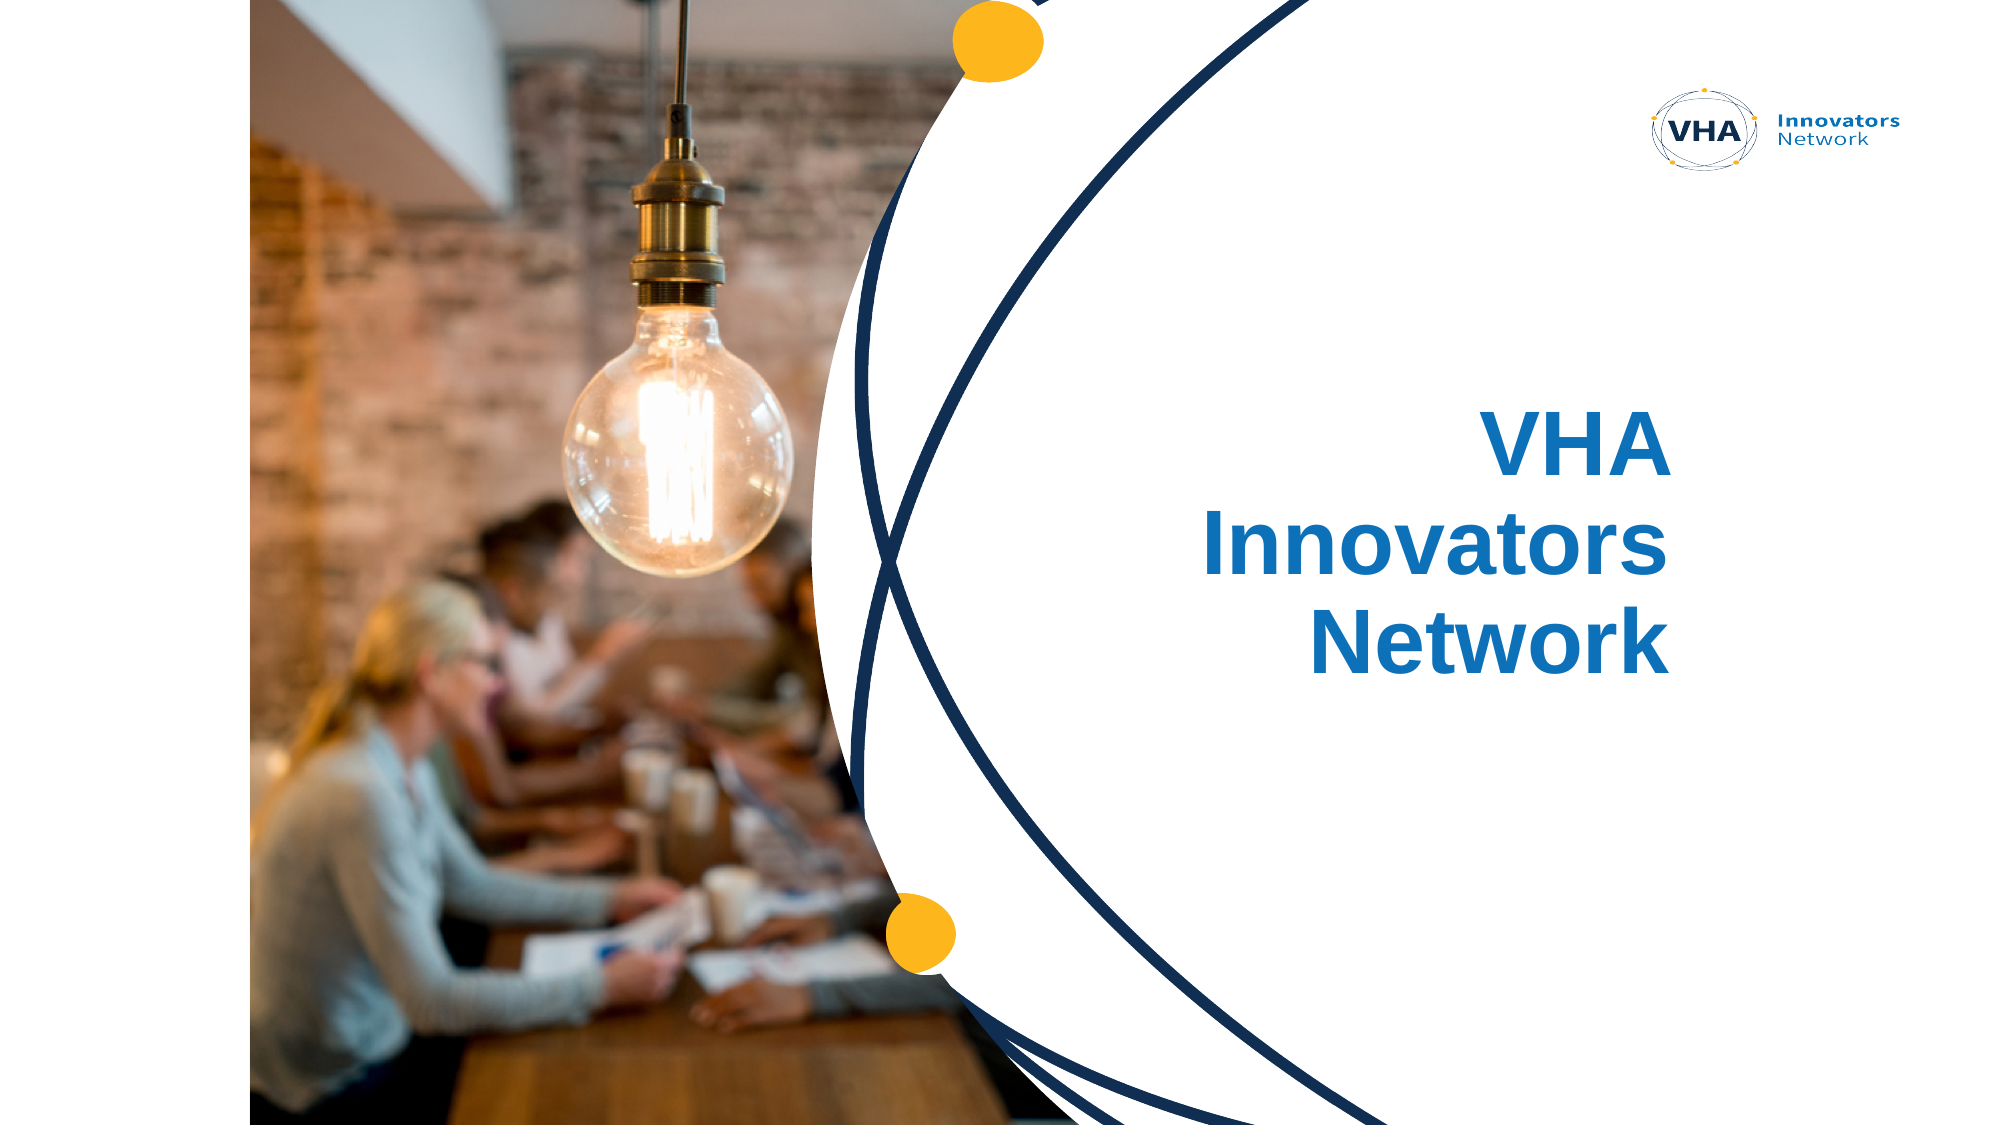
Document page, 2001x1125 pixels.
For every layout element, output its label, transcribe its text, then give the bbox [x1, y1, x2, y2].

title VHA Innovators Network [1081, 284, 1686, 701]
picture [1651, 88, 1906, 171]
picture [249, 0, 1390, 1125]
